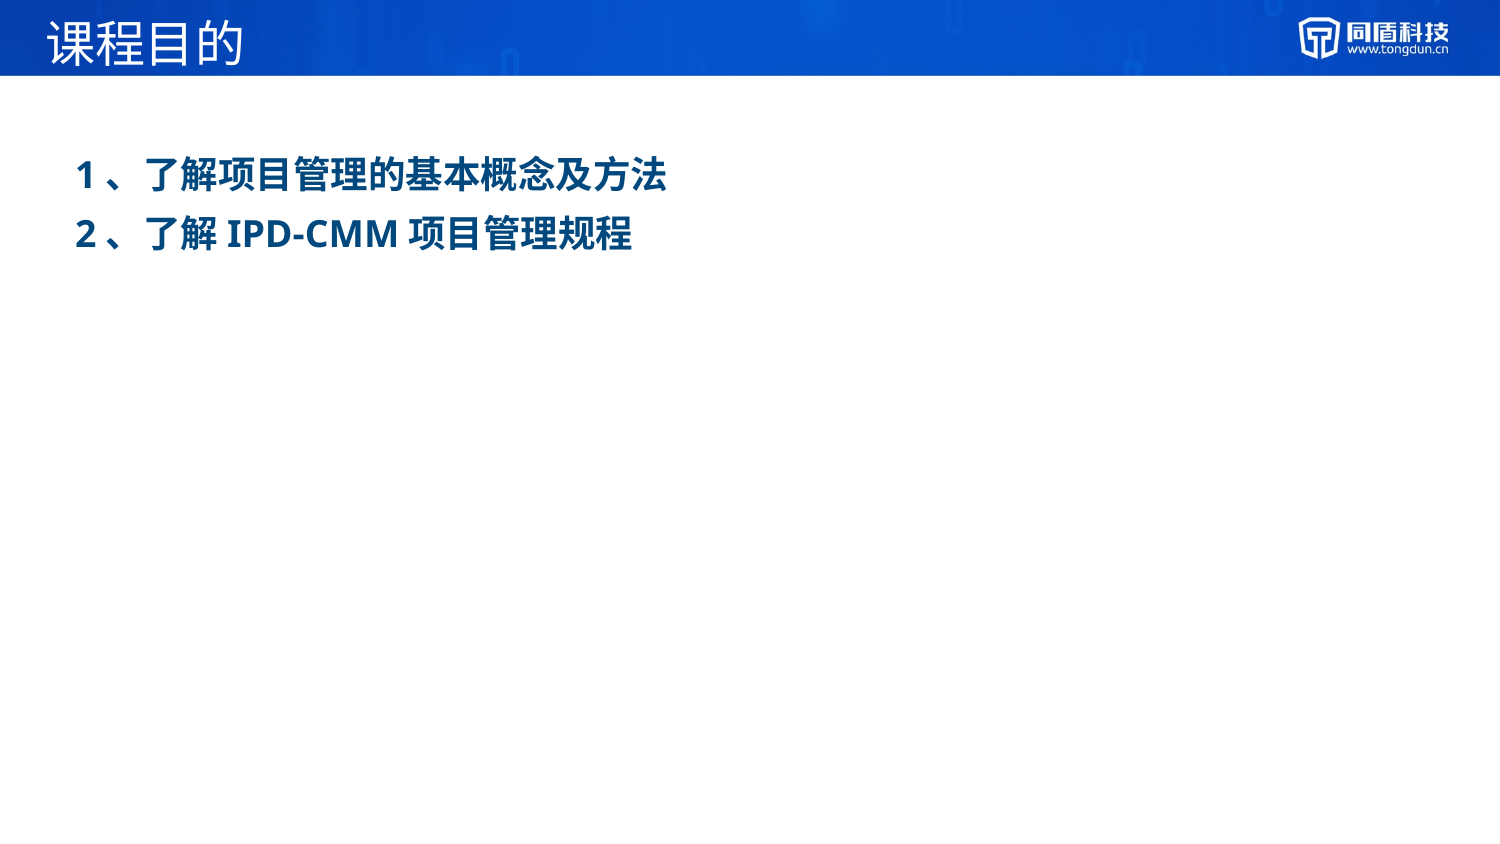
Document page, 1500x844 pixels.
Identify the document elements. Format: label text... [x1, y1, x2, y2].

title 课程目的 [30, 9, 941, 76]
picture [0, 0, 1500, 844]
text_box 1、了解项目管理的基本概念及方法 2、了解IPD-CMM项目管理规程 [67, 130, 1344, 263]
